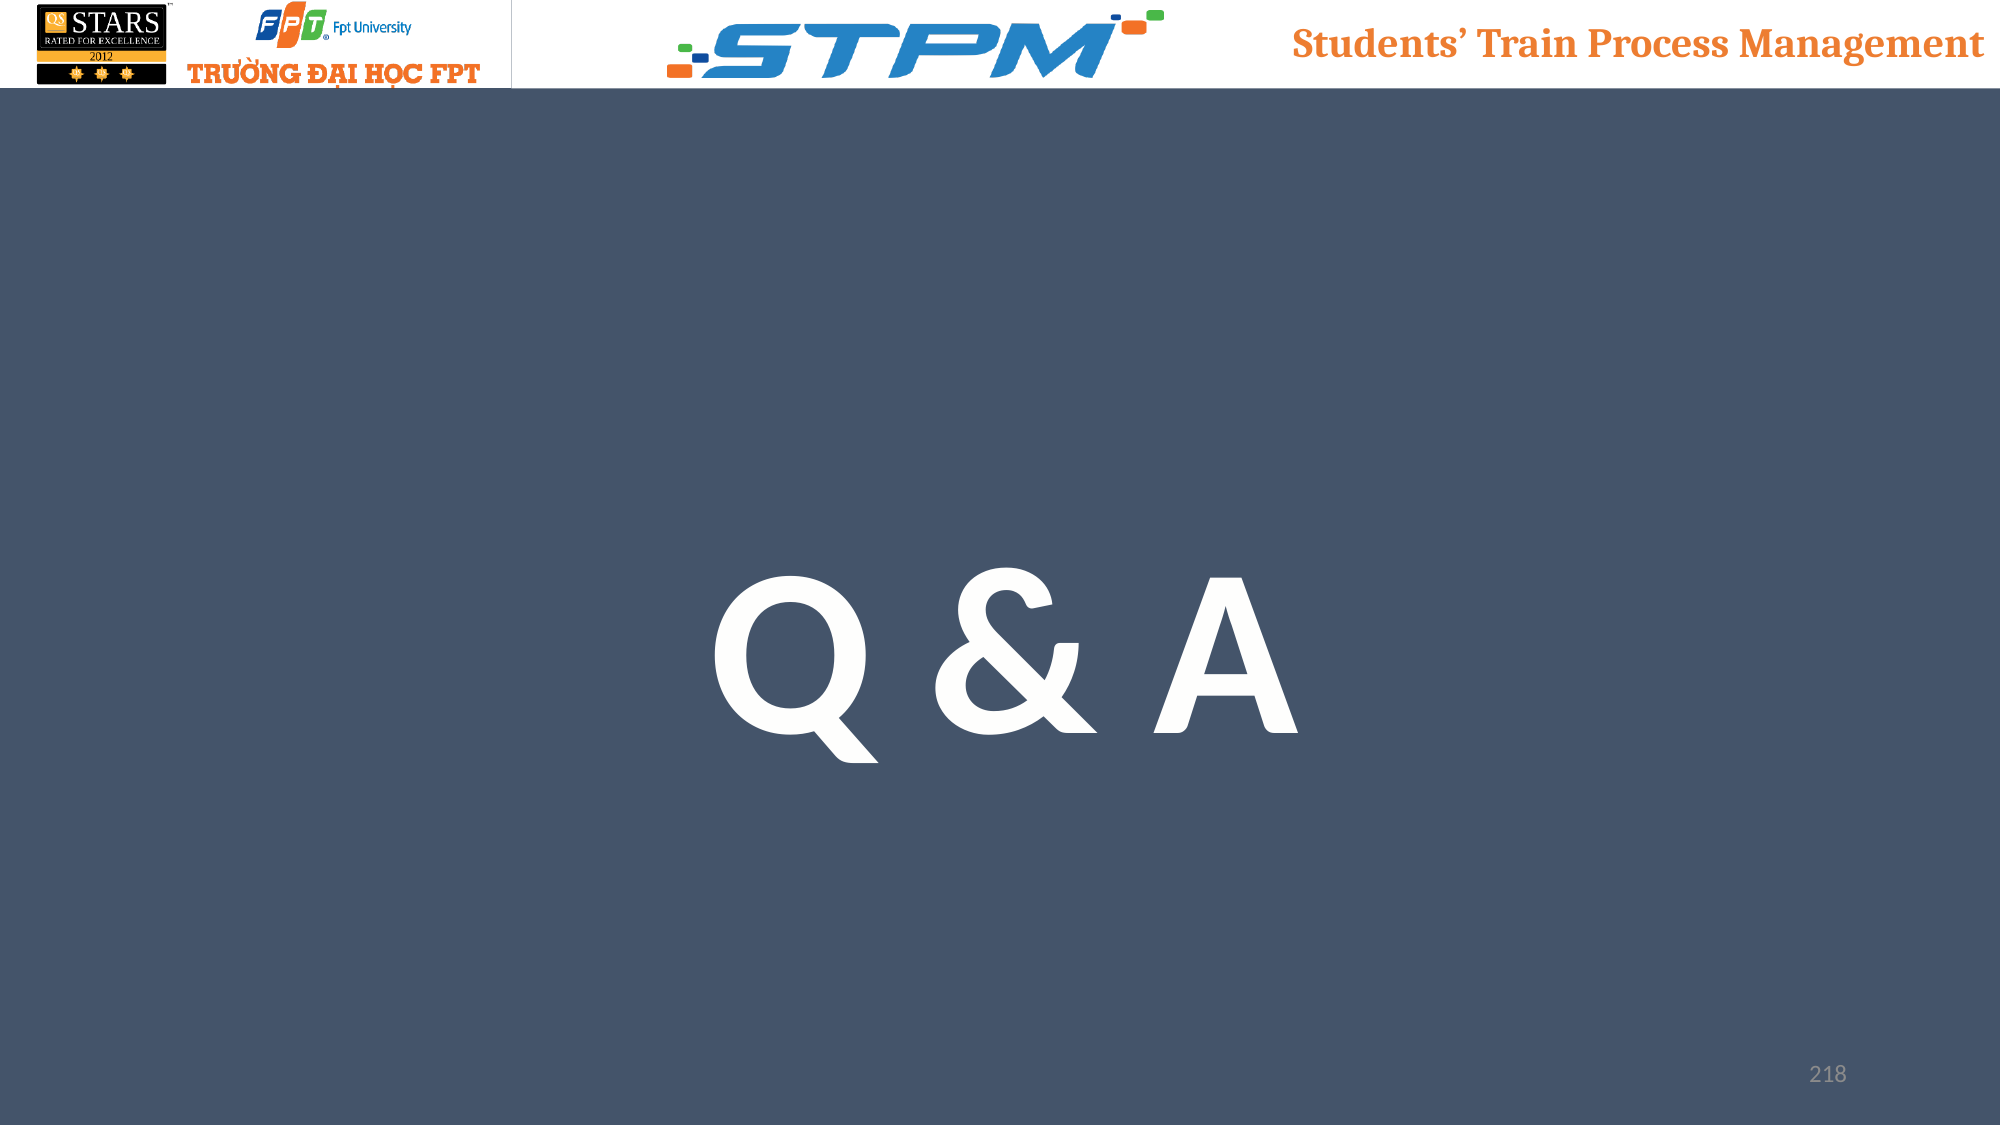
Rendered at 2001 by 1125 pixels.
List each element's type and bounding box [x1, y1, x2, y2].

slide_number [1412, 1042, 1863, 1103]
text_box [613, 486, 1395, 790]
title [512, 0, 2000, 89]
picture [0, 0, 512, 89]
picture [667, 10, 1164, 78]
